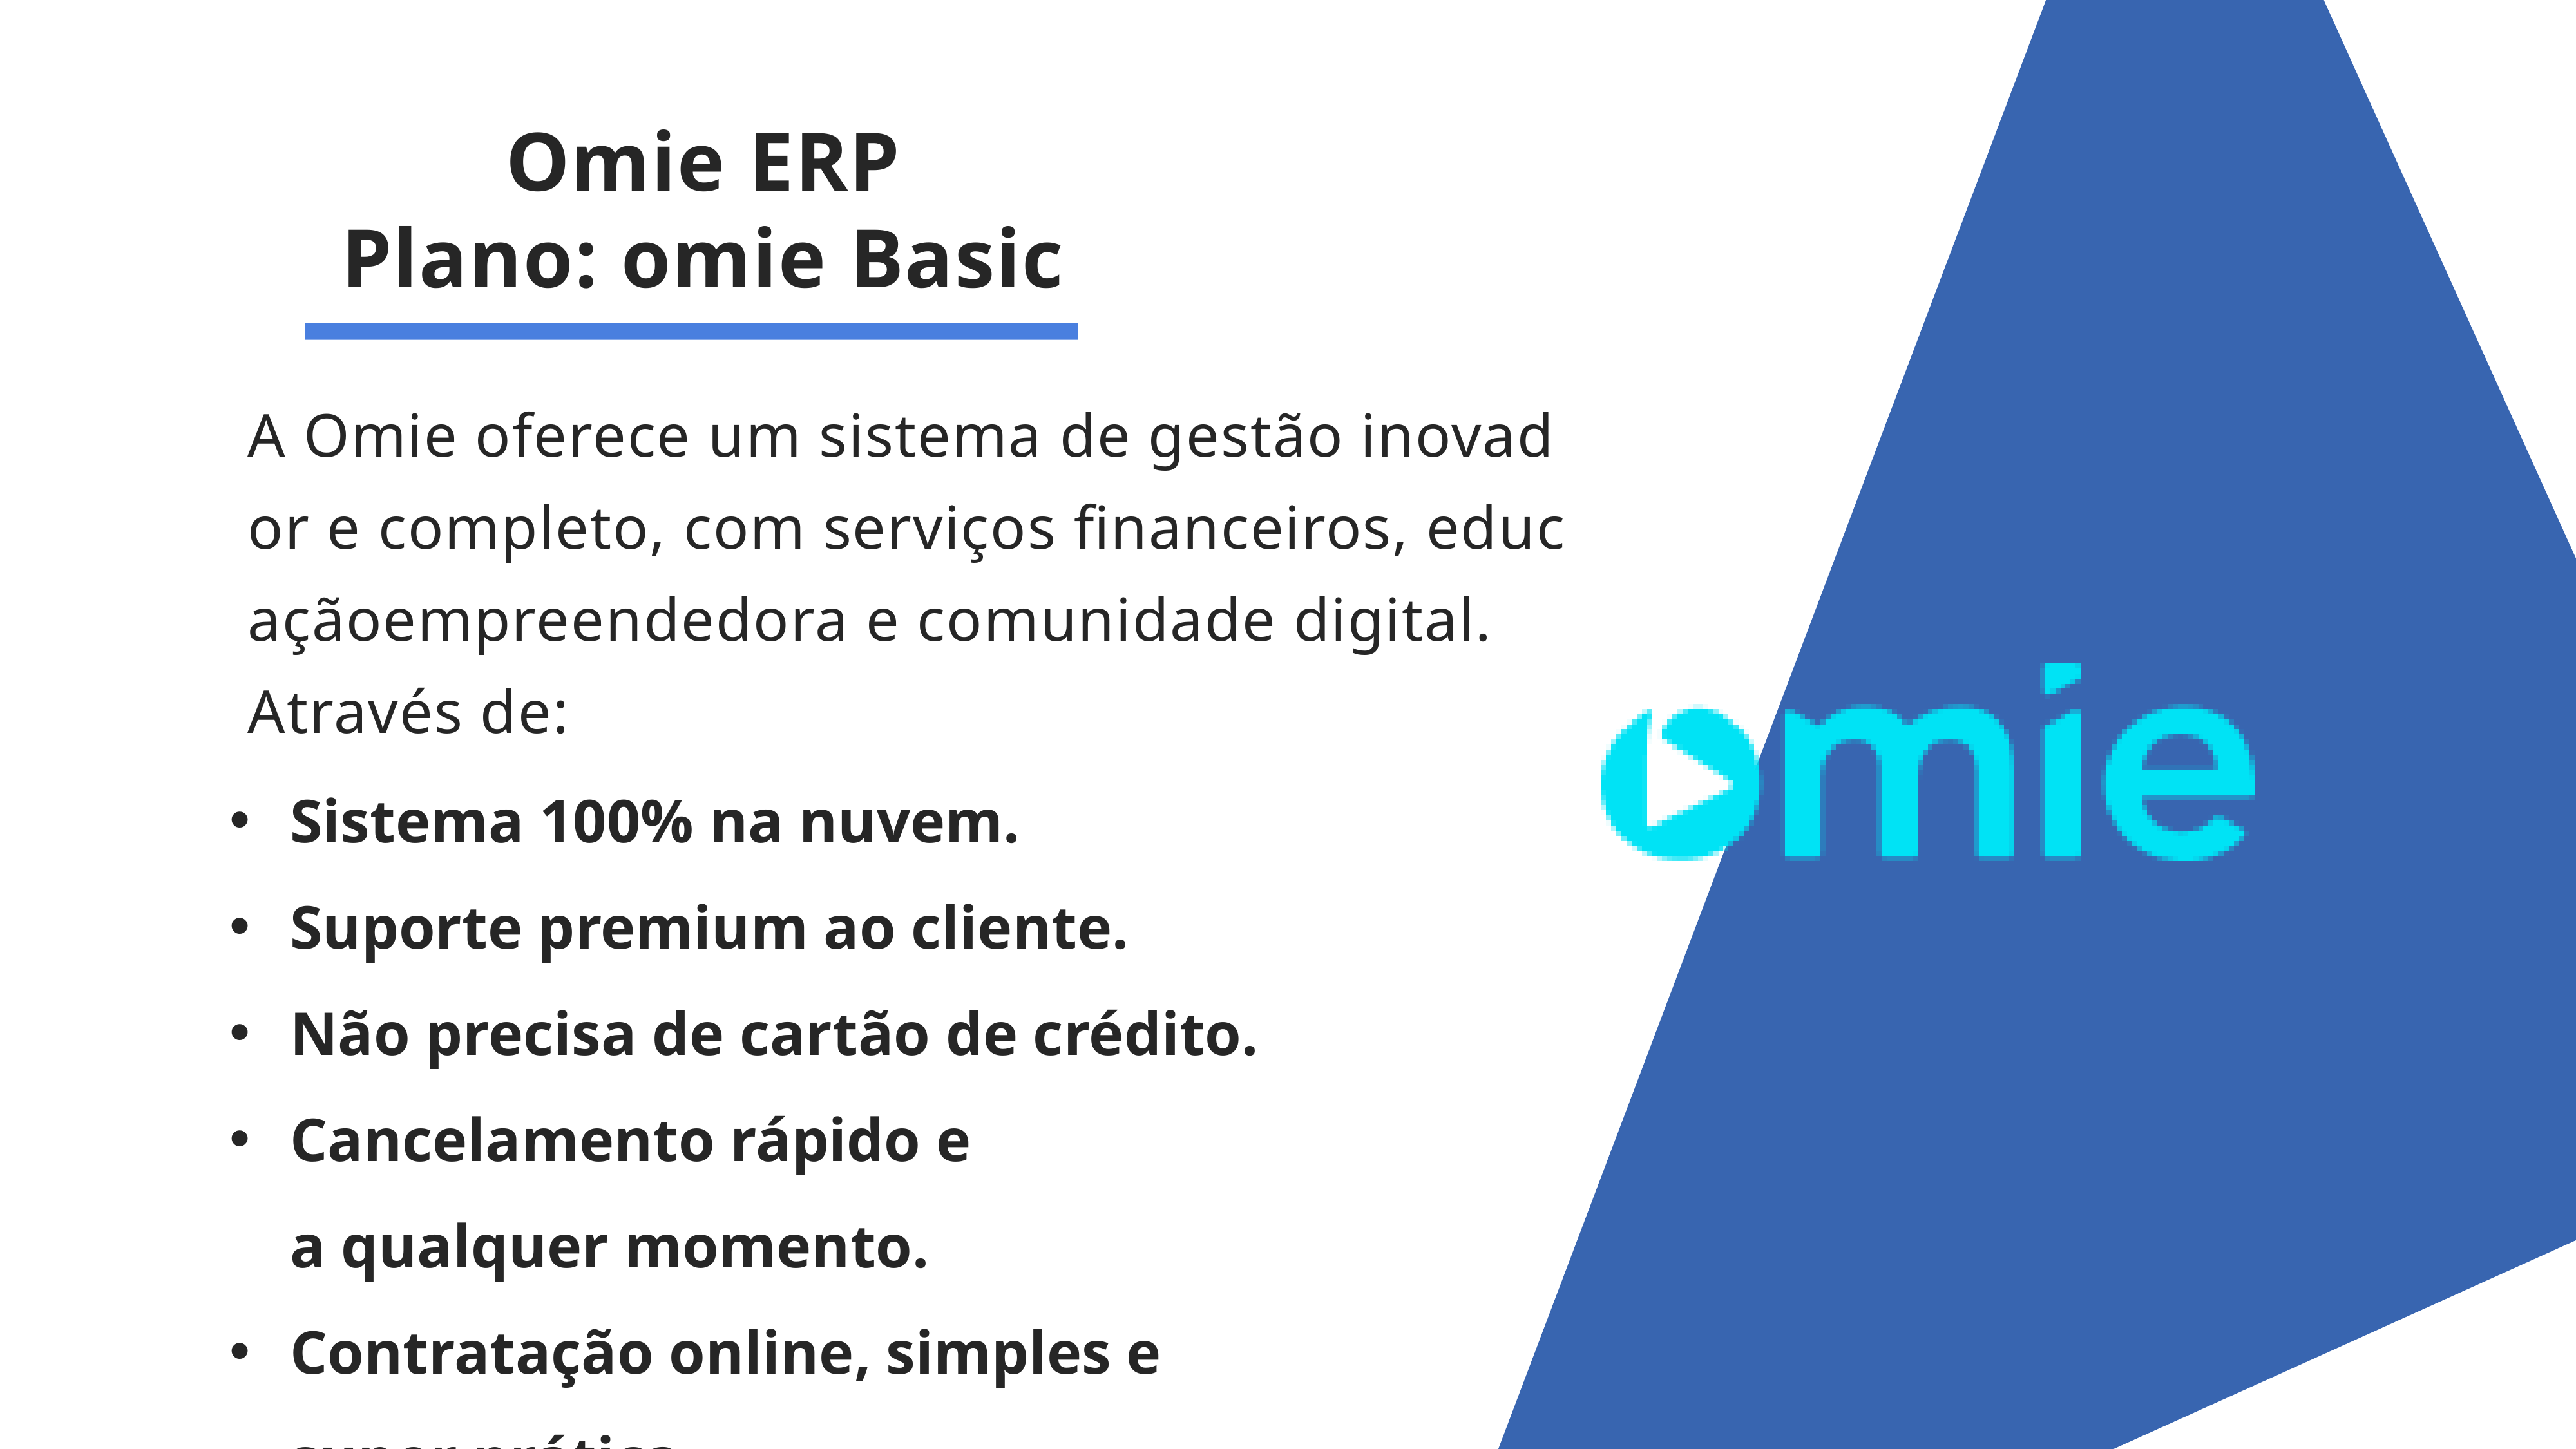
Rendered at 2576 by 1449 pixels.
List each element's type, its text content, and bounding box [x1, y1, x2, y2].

text_box A Omie oferece um sistema de gestão inovador e completo, com serviços financeiros, educaçãoempreendedora e comunidade digital. Através de: [238, 372, 1596, 750]
text_box [305, 323, 1078, 341]
text_box Sistema 100% na nuvem. Suporte premium ao cliente. Não precisa de cartão de crédito. Cancelamento rápido e a qualquer momento. Contratação online, simples e super prática. [220, 679, 1535, 1449]
picture [1586, 649, 2270, 882]
text_box Omie ERP Plano: omie Basic [237, 105, 1169, 308]
text_box [1535, 0, 2576, 1449]
